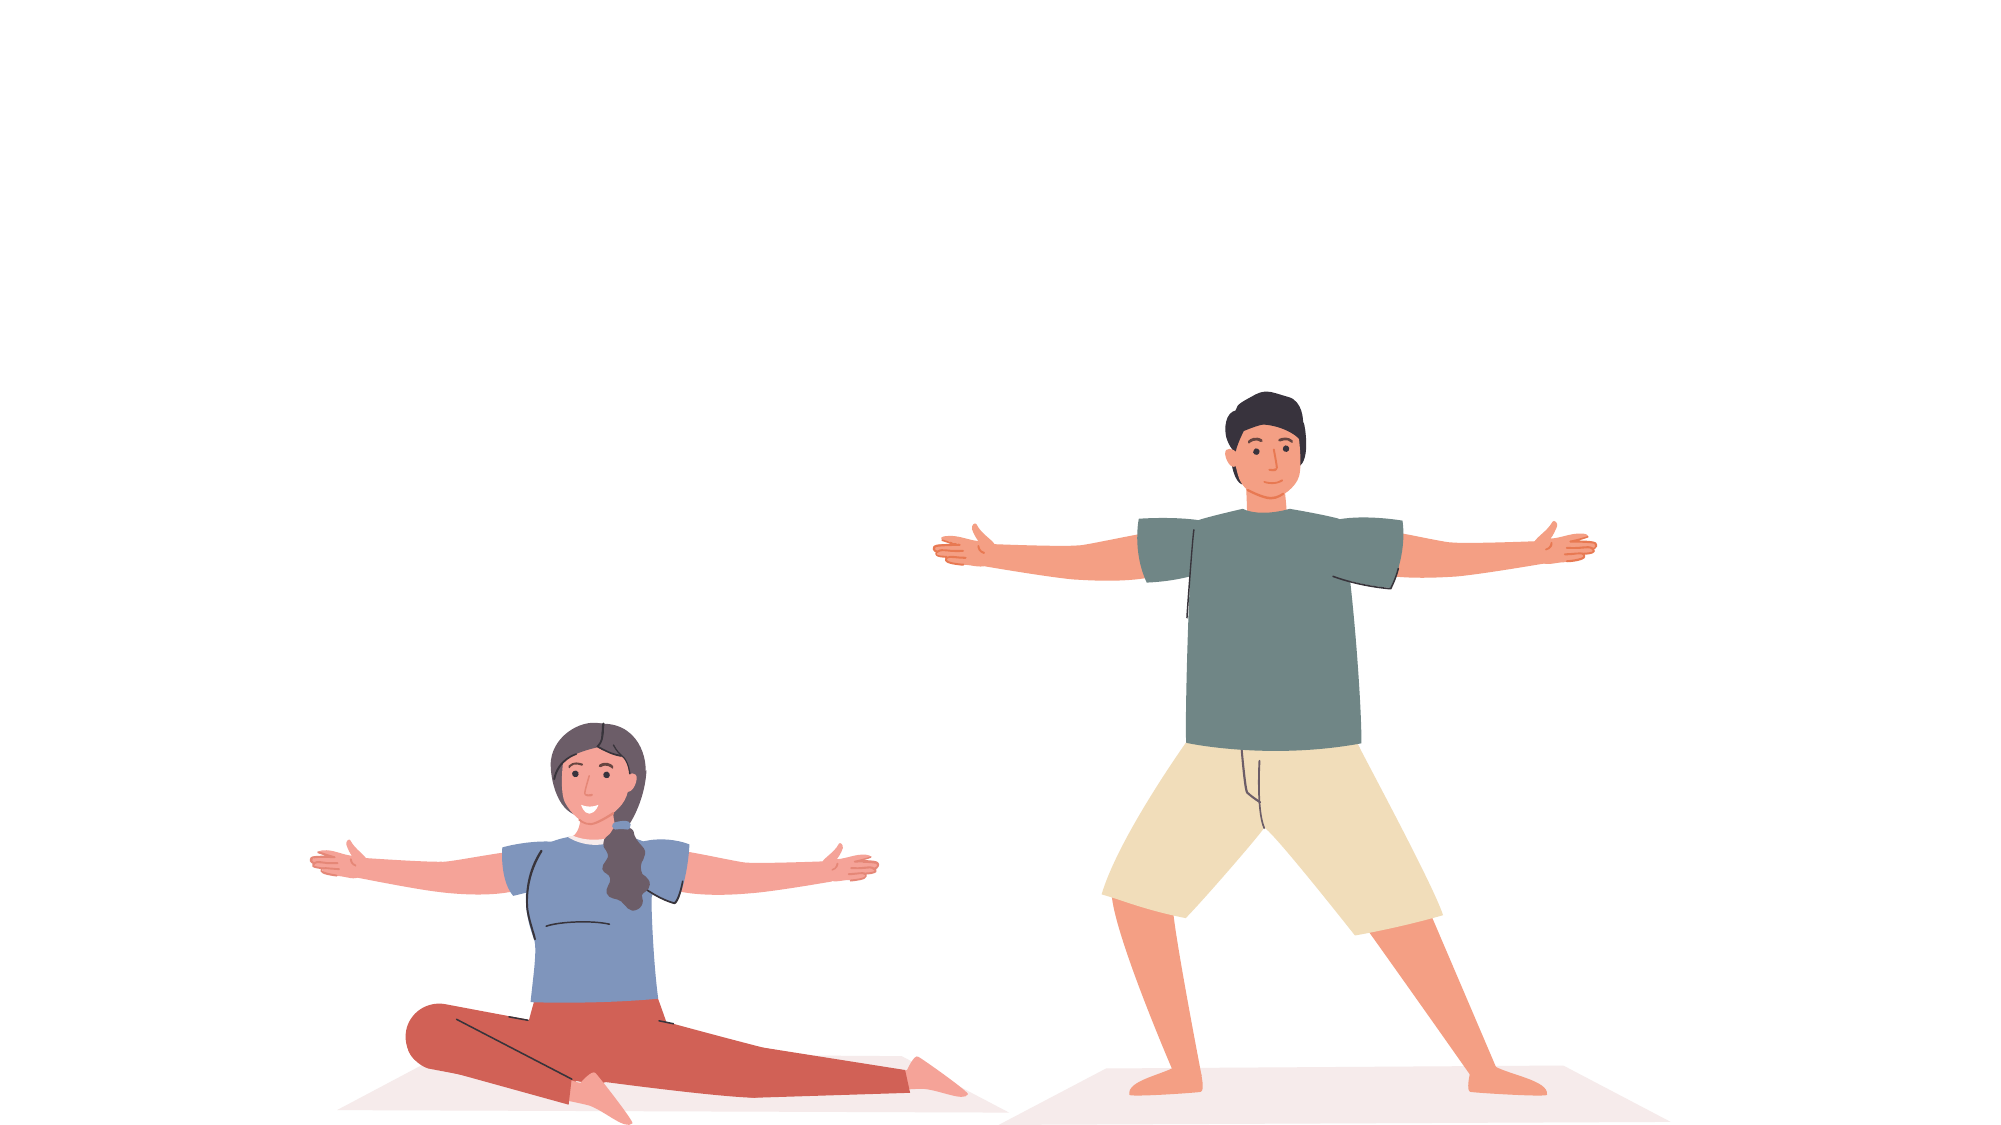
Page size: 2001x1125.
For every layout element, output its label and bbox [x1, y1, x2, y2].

text_box [932, 391, 1671, 1125]
text_box [309, 722, 1010, 1125]
